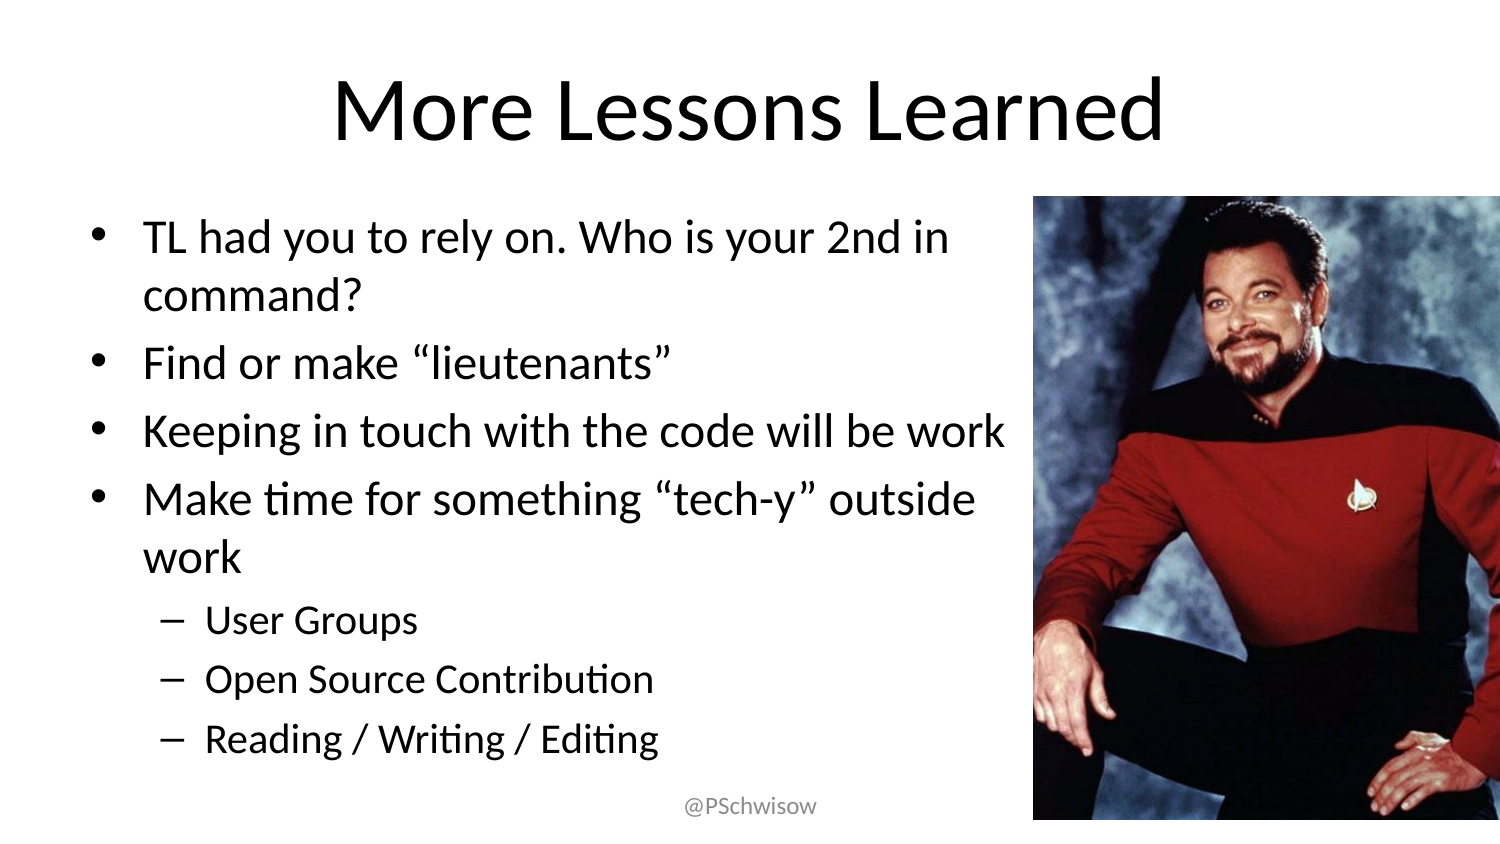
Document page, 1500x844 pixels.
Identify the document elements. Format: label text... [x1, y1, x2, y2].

footer @PSchwisow [512, 782, 988, 827]
picture [1033, 196, 1500, 820]
title More Lessons Learned [75, 33, 1425, 175]
list TL had you to rely on. Who is your 2nd in command? Find or make “lieutenants” Keeping in touch with the code will be work Make time for something “tech-y” outside work User Groups Open Source Contribution Reading / Writing / Editing [75, 196, 1025, 797]
